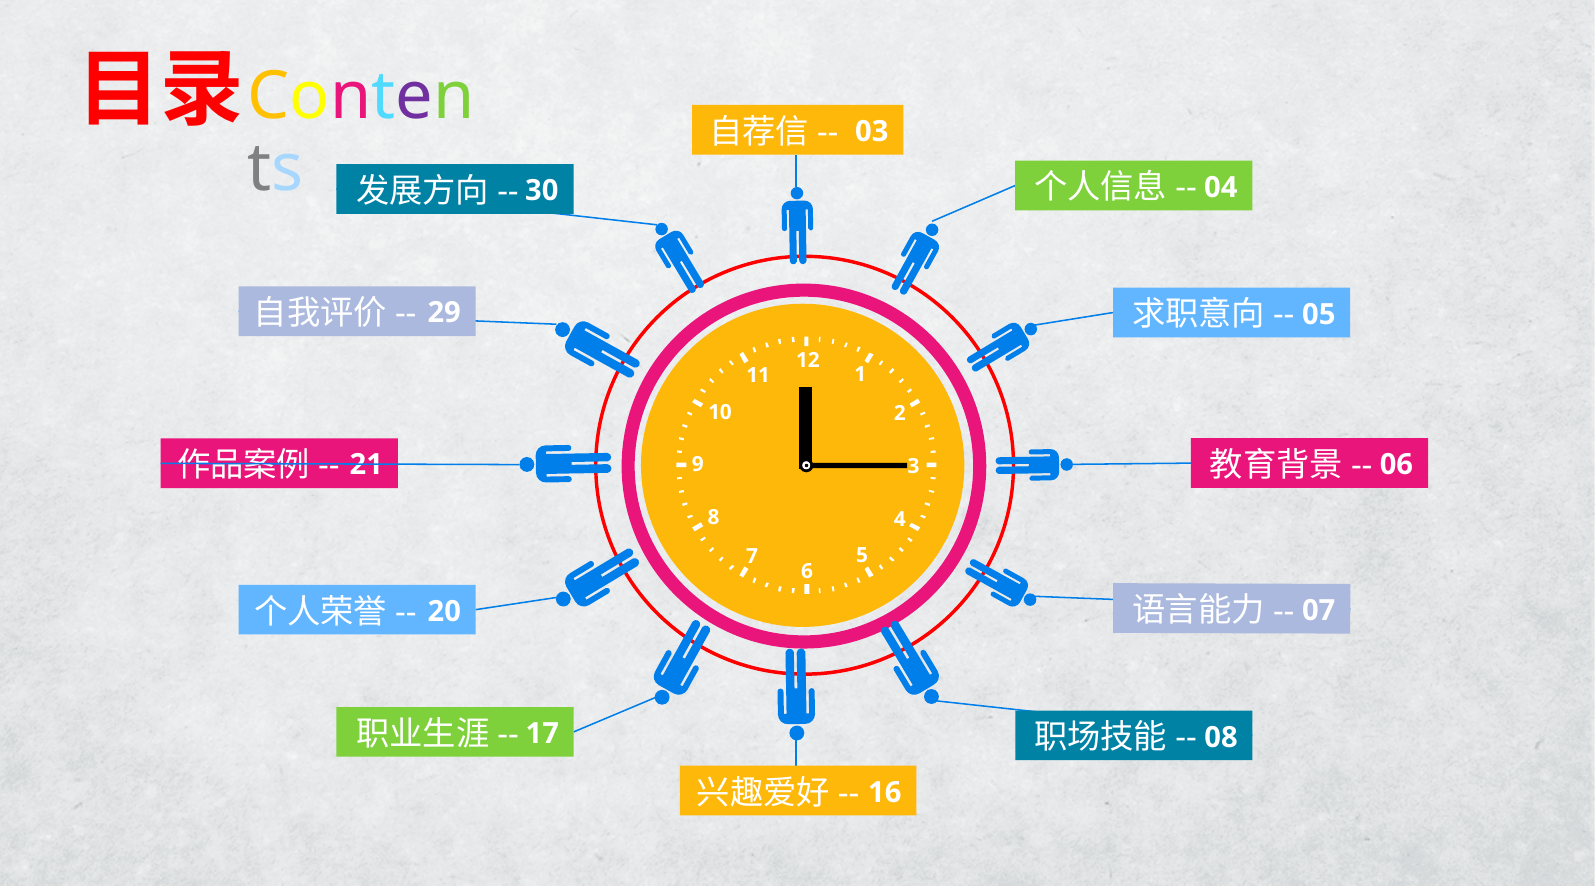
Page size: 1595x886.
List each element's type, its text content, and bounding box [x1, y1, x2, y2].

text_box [679, 734, 917, 820]
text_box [1032, 580, 1351, 637]
text_box Contents [235, 55, 510, 212]
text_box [932, 700, 1253, 764]
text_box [799, 350, 813, 581]
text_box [237, 581, 557, 639]
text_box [692, 101, 904, 187]
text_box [519, 186, 1073, 741]
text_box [640, 303, 965, 627]
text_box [336, 161, 657, 225]
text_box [1032, 284, 1351, 342]
text_box 目录 [27, 27, 295, 143]
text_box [1072, 435, 1429, 492]
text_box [932, 157, 1253, 222]
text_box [160, 435, 520, 492]
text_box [336, 696, 657, 761]
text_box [237, 283, 557, 340]
picture [0, 0, 1595, 886]
